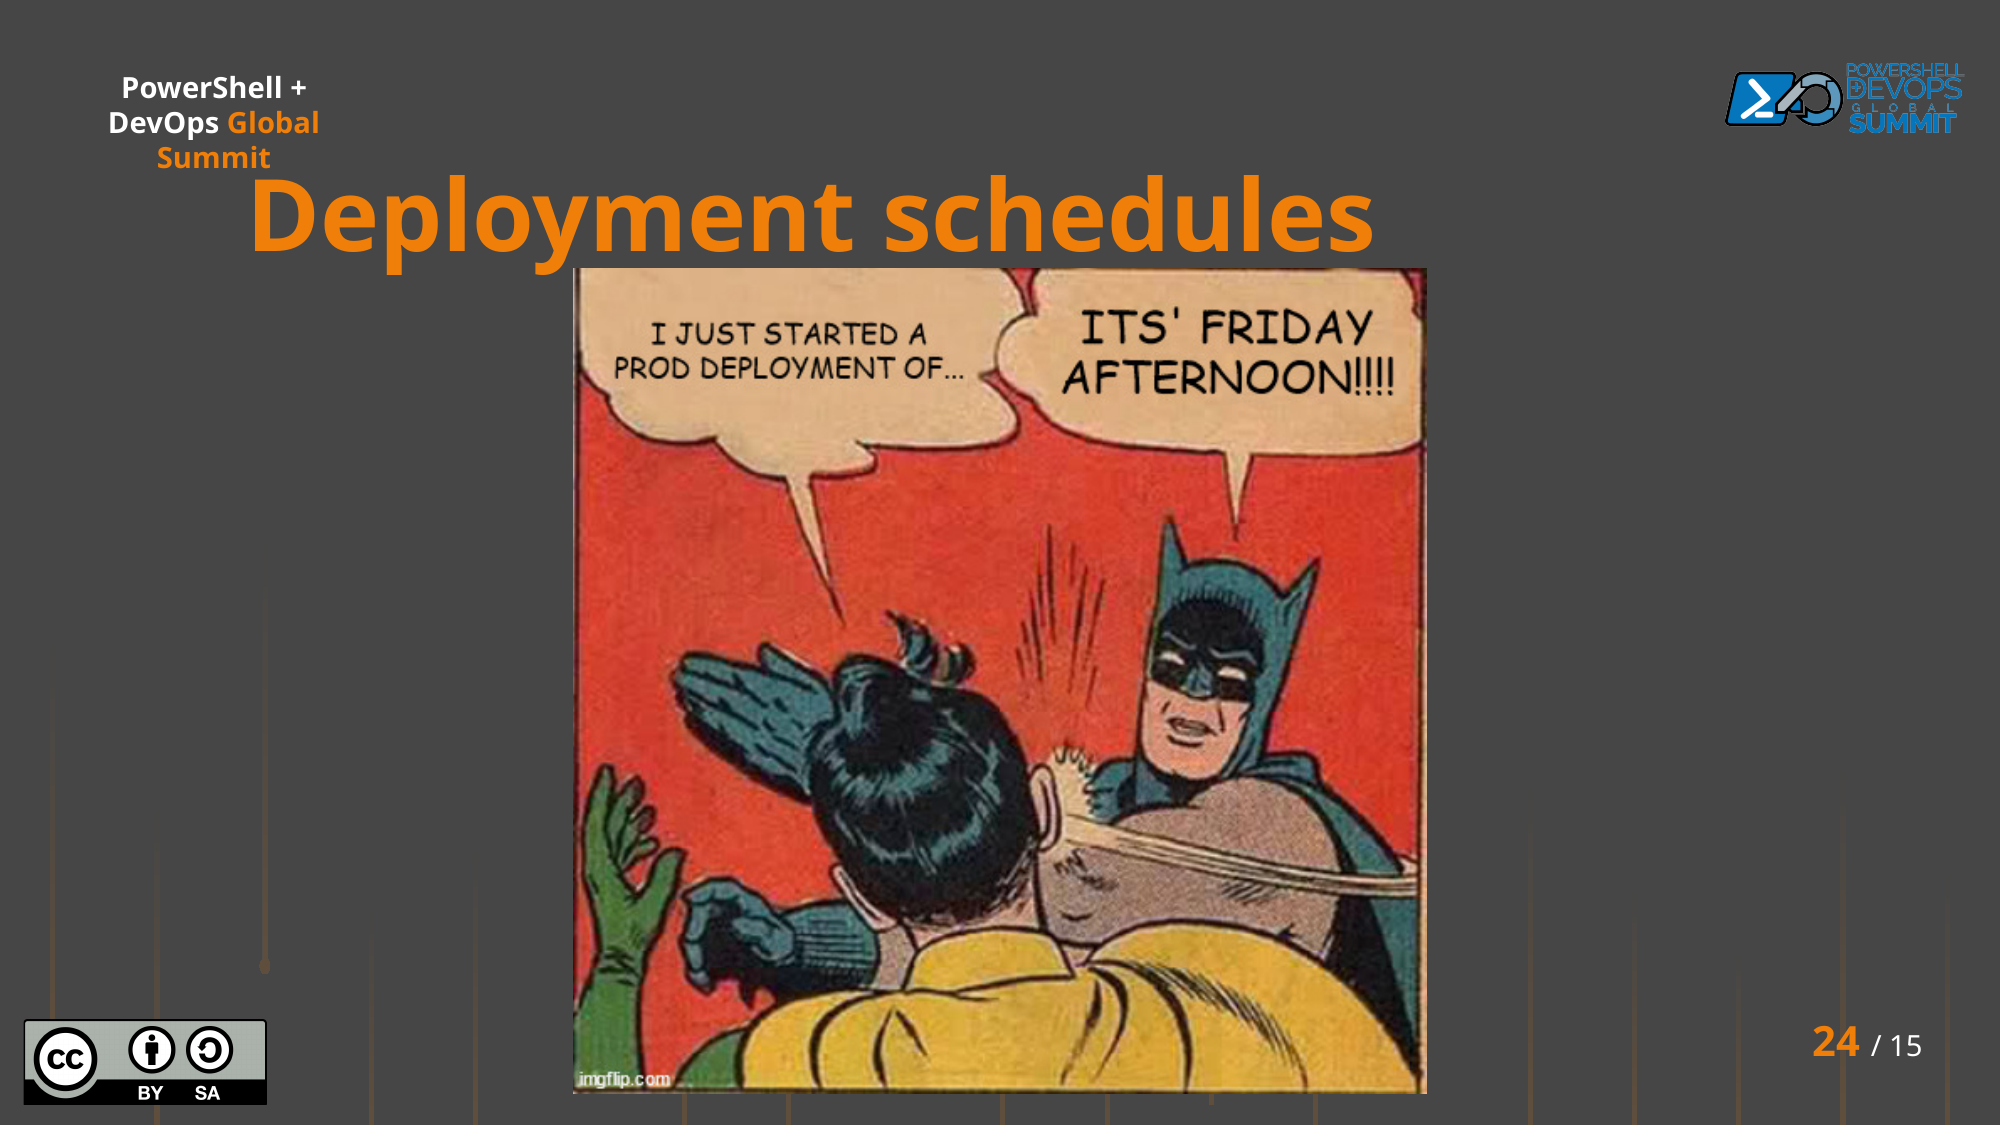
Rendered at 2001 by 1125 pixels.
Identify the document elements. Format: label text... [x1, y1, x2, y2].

picture [1725, 61, 1965, 139]
picture [573, 268, 1427, 1094]
picture [23, 1019, 267, 1105]
text_box Deployment schedules [231, 144, 1769, 279]
